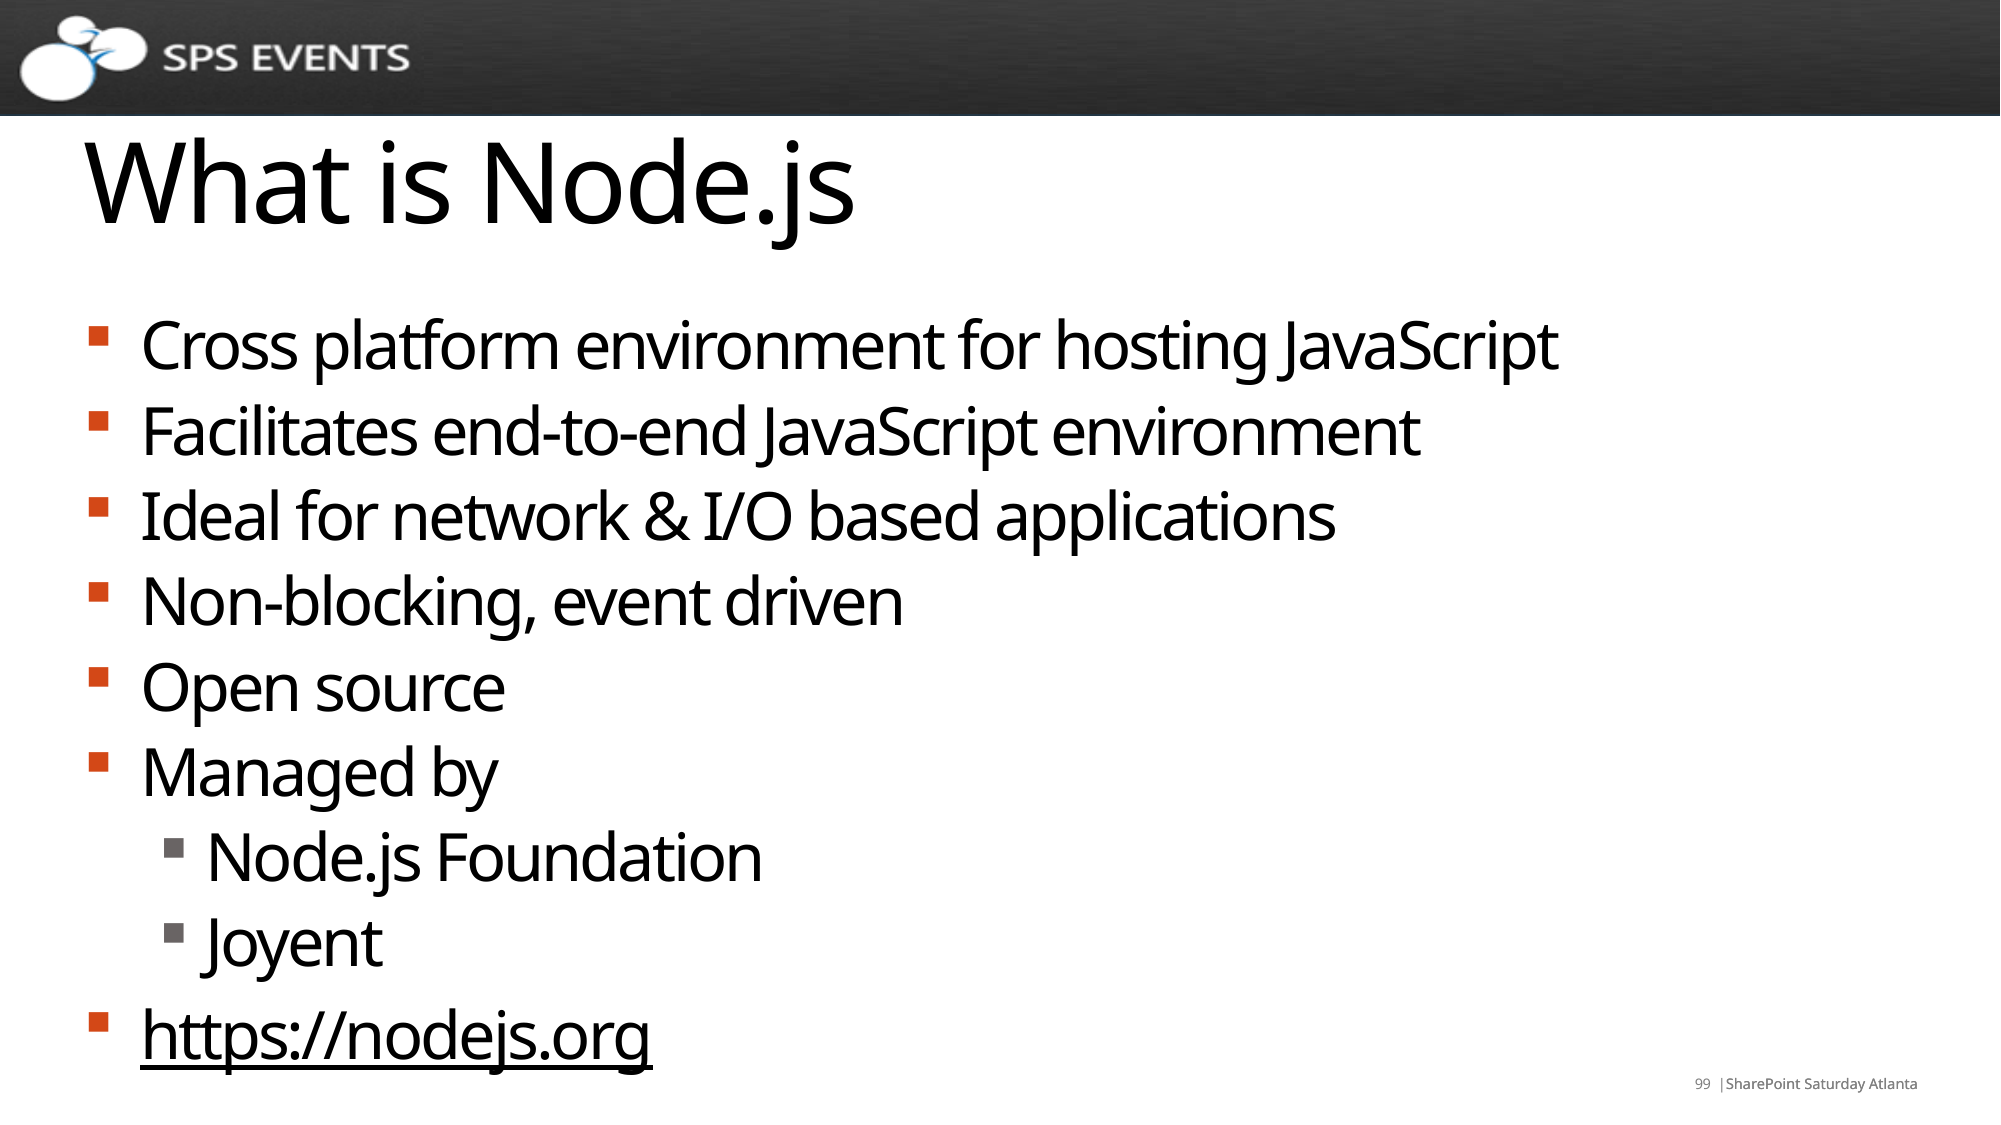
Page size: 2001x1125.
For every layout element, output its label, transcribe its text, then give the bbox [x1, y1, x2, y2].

list Cross platform environment for hosting JavaScript Facilitates end-to-end JavaScript environment Ideal for network & I/O based applications Non-blocking, event driven Open source Managed by Node.js Foundation Joyent https://nodejs.org [83, 312, 1913, 741]
title What is Node.js [83, 126, 1913, 249]
picture [0, 0, 2000, 116]
